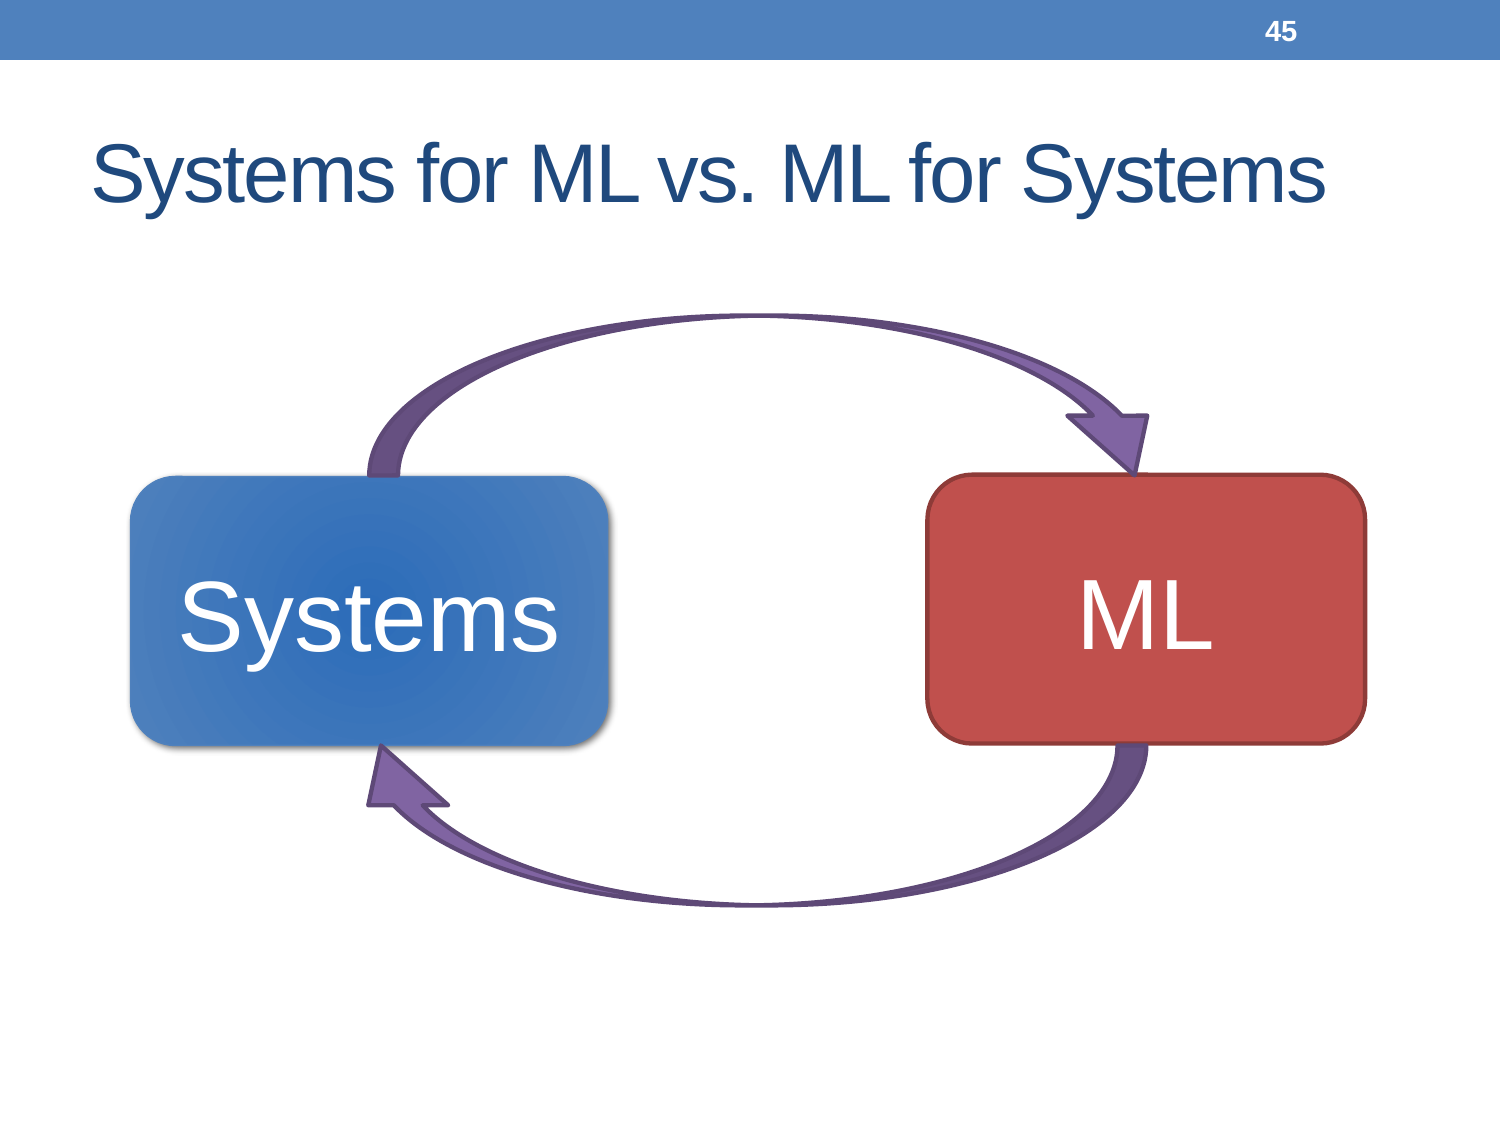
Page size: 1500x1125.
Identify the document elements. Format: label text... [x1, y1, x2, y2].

text_box [367, 313, 1150, 478]
text_box ML [925, 472, 1368, 746]
text_box [366, 743, 1149, 908]
title Systems for ML vs. ML for Systems [75, 87, 1425, 250]
text_box Systems [129, 475, 609, 747]
slide_number 44 [1250, 3, 1425, 57]
